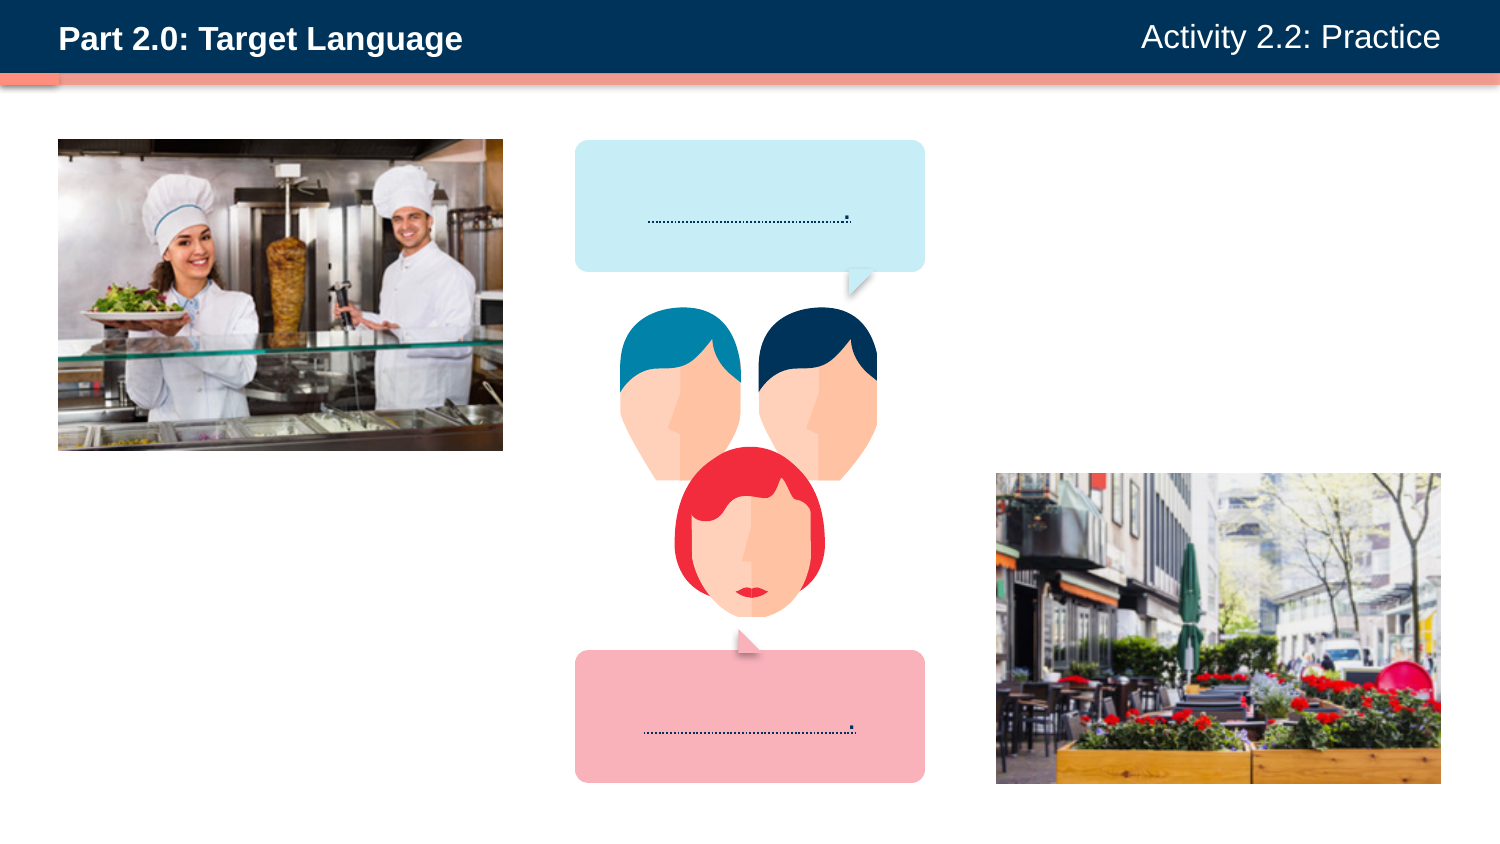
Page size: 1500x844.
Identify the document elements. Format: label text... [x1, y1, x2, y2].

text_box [587, 152, 913, 295]
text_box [587, 628, 913, 770]
picture [995, 472, 1441, 784]
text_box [0, 72, 1500, 86]
text_box Activity 2.2: Practice [910, 15, 1442, 59]
picture [58, 139, 503, 451]
text_box Part 2.0: Target Language [58, 17, 907, 58]
picture [618, 307, 878, 618]
text_box [0, 0, 1500, 72]
